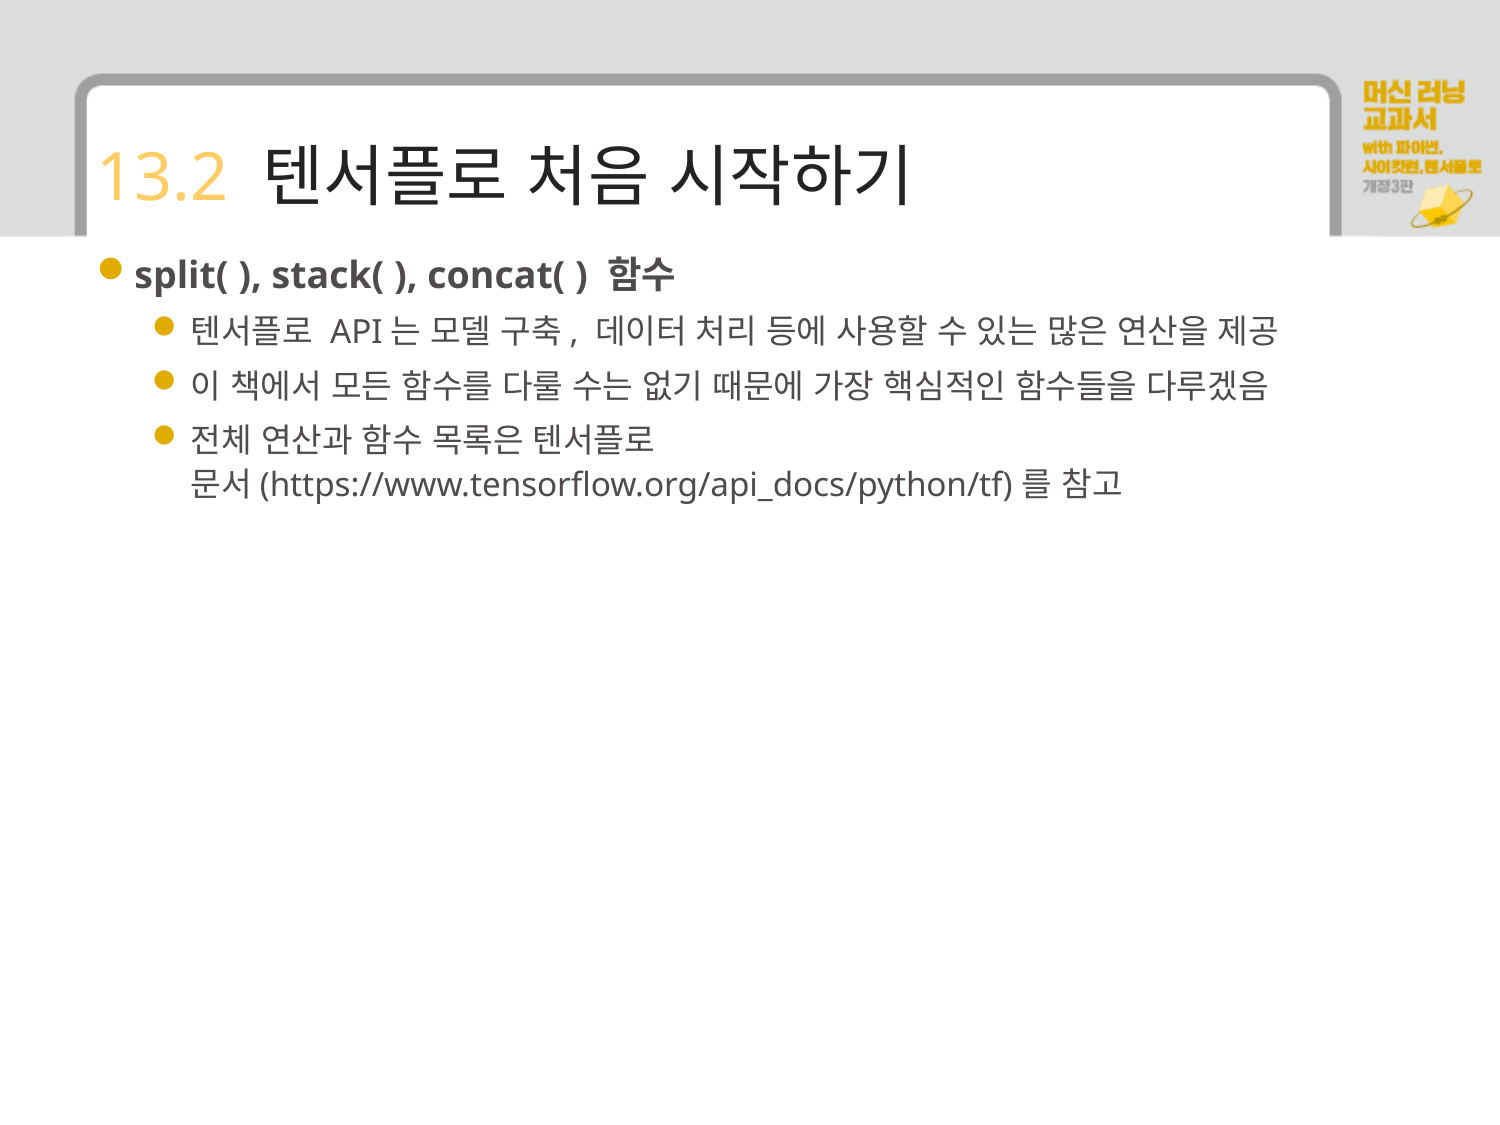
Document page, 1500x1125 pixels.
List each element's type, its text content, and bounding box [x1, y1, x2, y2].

picture [0, 0, 1500, 1125]
title 13.2 텐서플로 처음 시작하기 [81, 90, 1412, 222]
list split( ), stack( ), concat( ) 함수 텐서플로 API는 모델 구축, 데이터 처리 등에 사용할 수 있는 많은 연산을 제공 이 책에서 모든 함수를 다룰 수는 없기 때문에 가장 핵심적인 함수들을 다루겠음 전체 연산과 함수 목록은 텐서플로 문서(https://www.tensorflow.org/api_docs/python/tf)를 참고 [81, 239, 1412, 1054]
